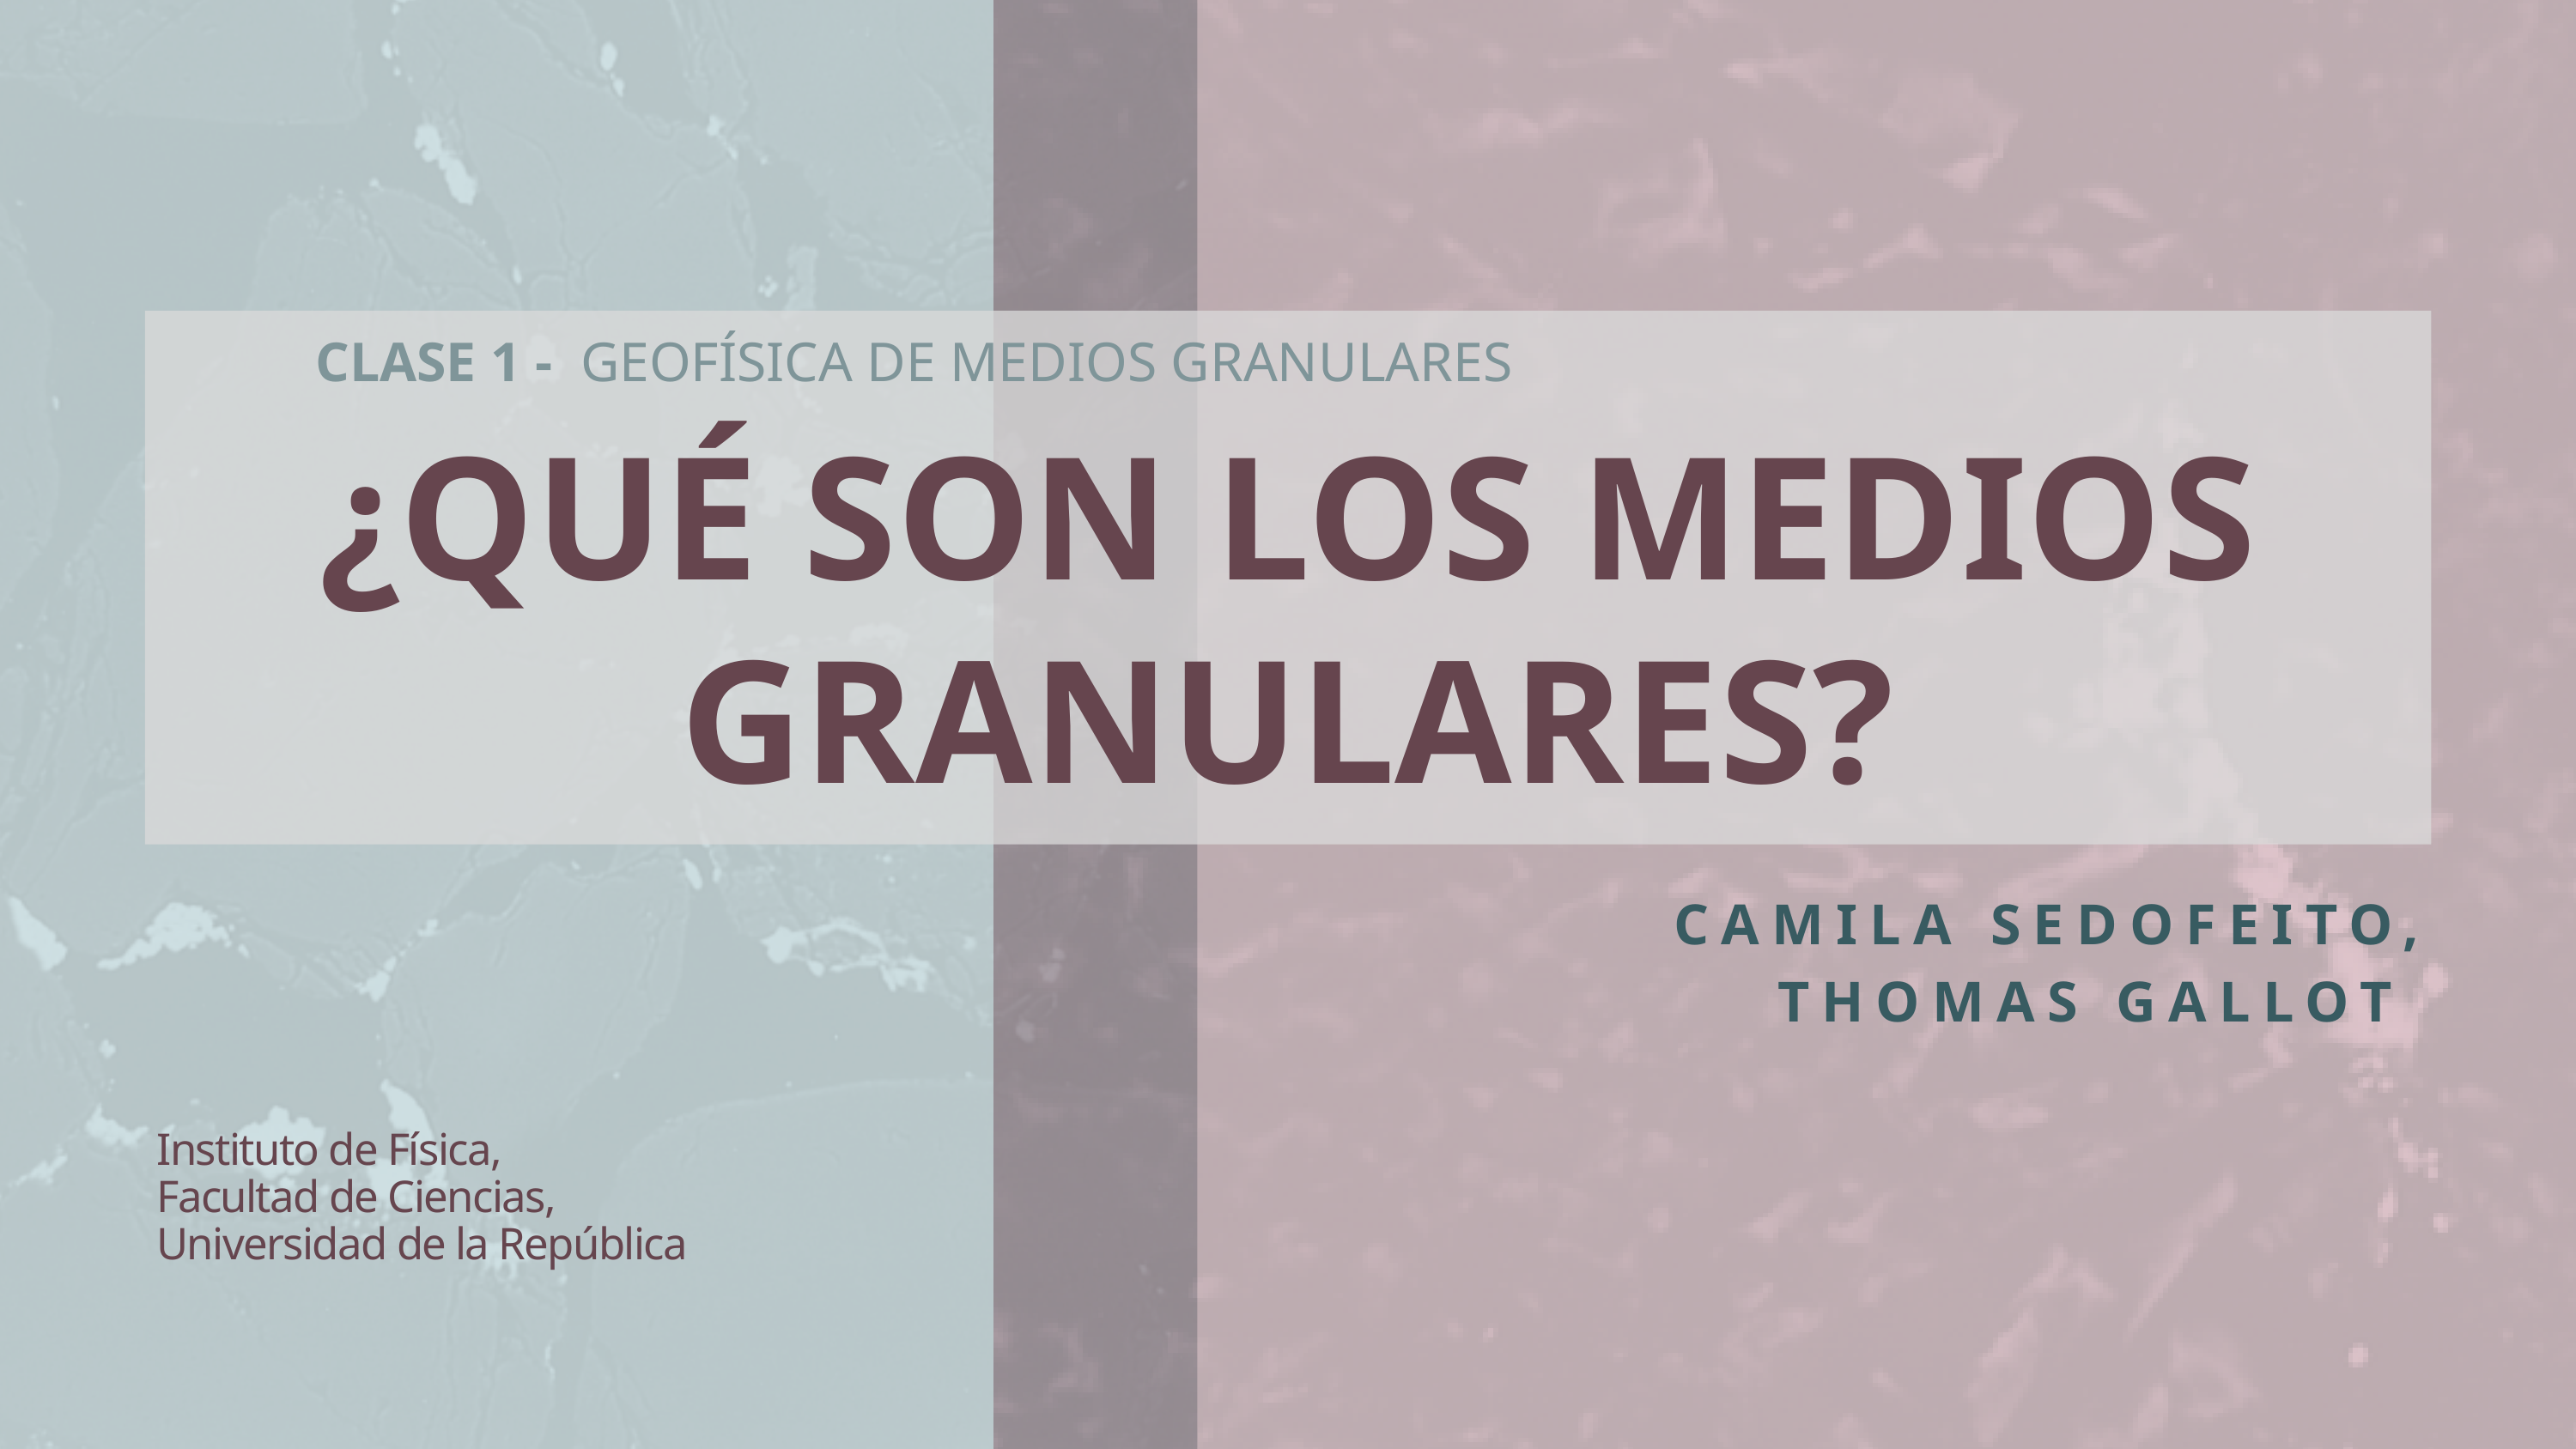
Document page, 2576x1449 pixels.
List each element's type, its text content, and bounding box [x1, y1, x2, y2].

text_box Instituto de Física, Facultad de Ciencias, Universidad de la República [156, 1127, 939, 1269]
text_box [993, 0, 2576, 1449]
text_box CAMILA SEDOFEITO, THOMAS GALLOT [1083, 877, 2420, 1034]
text_box [0, 0, 993, 1449]
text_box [144, 310, 2432, 845]
